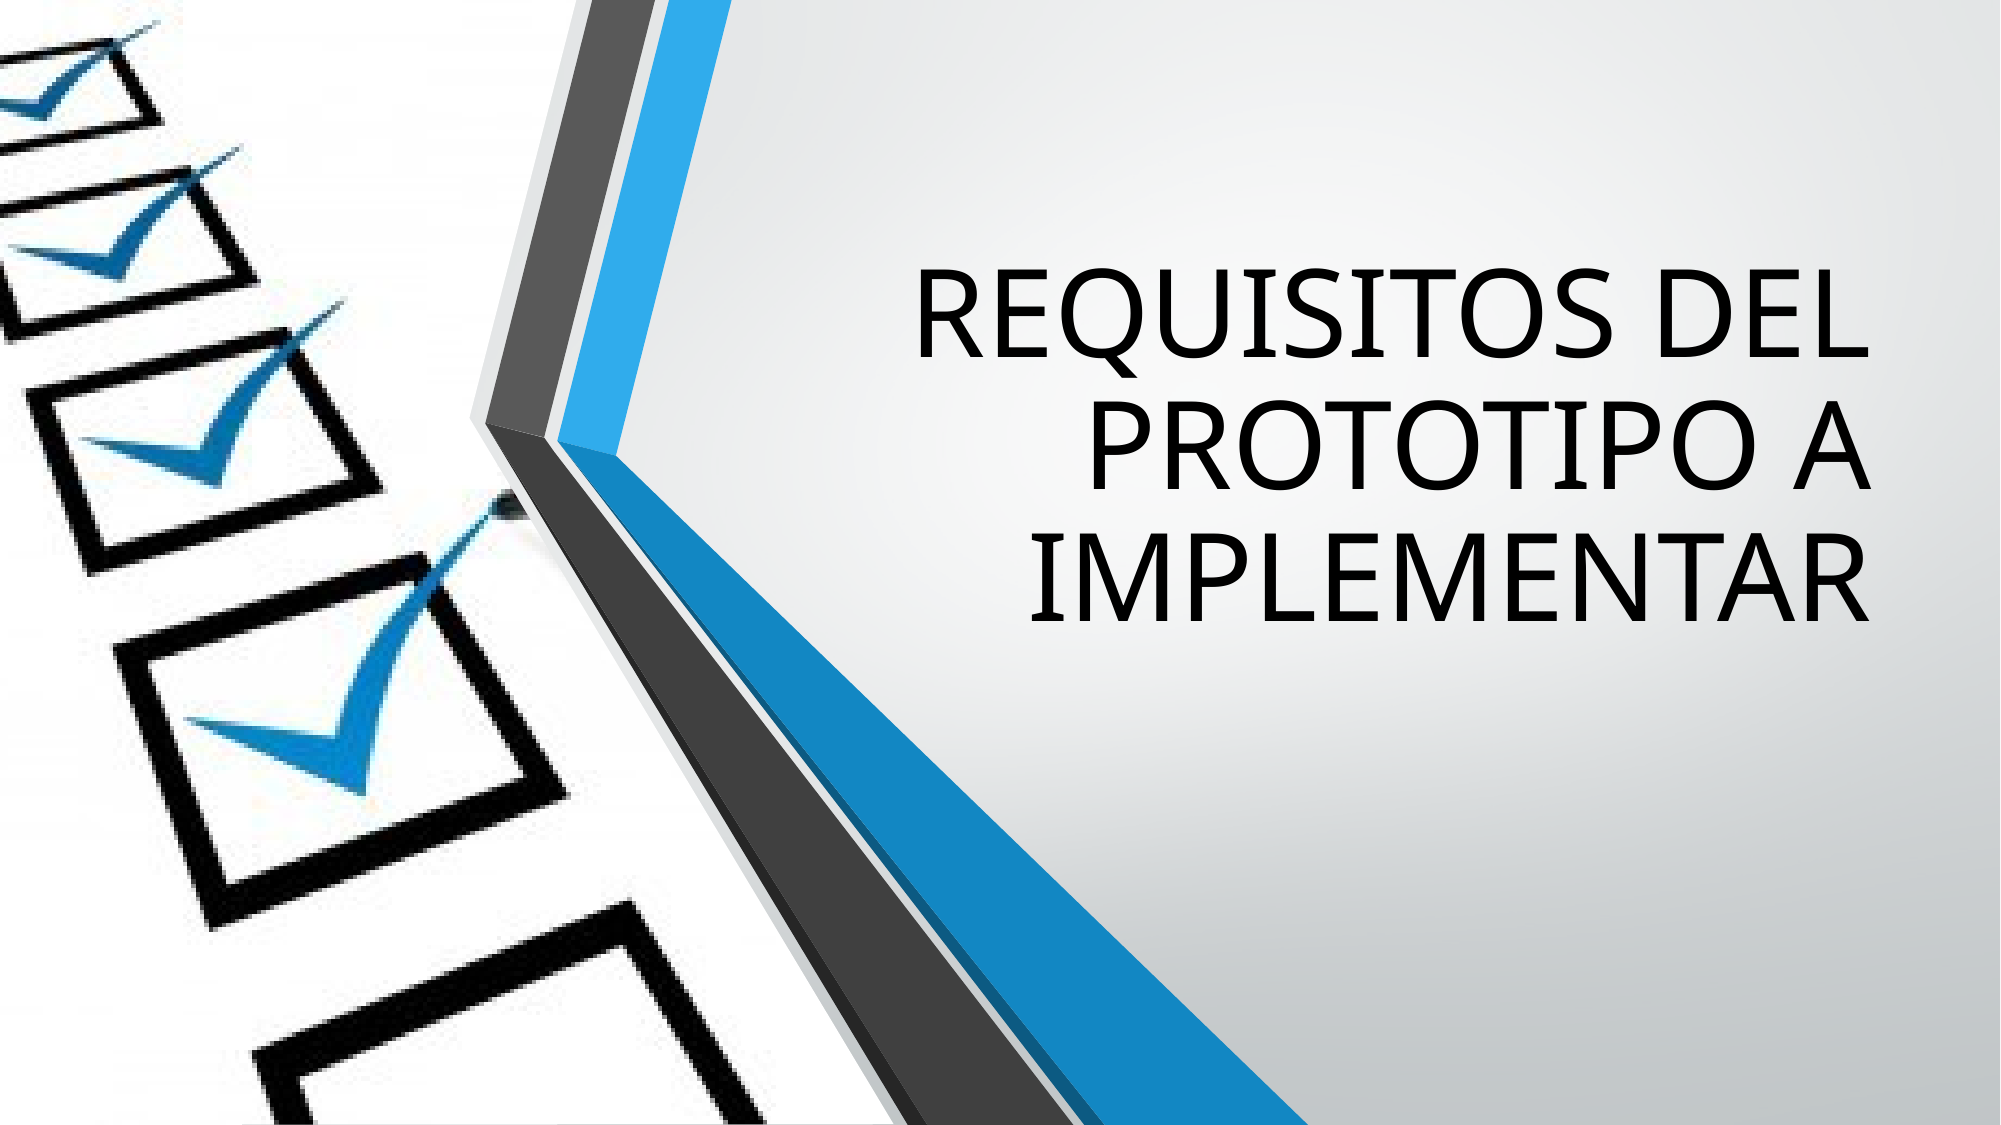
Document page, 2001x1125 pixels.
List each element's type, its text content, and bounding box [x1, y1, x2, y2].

title REQUISITOS DEL PROTOTIPO A IMPLEMENTAR [1309, 226, 1887, 656]
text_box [894, 0, 1309, 1125]
text_box [1309, 0, 2000, 1125]
picture [0, 0, 894, 1125]
